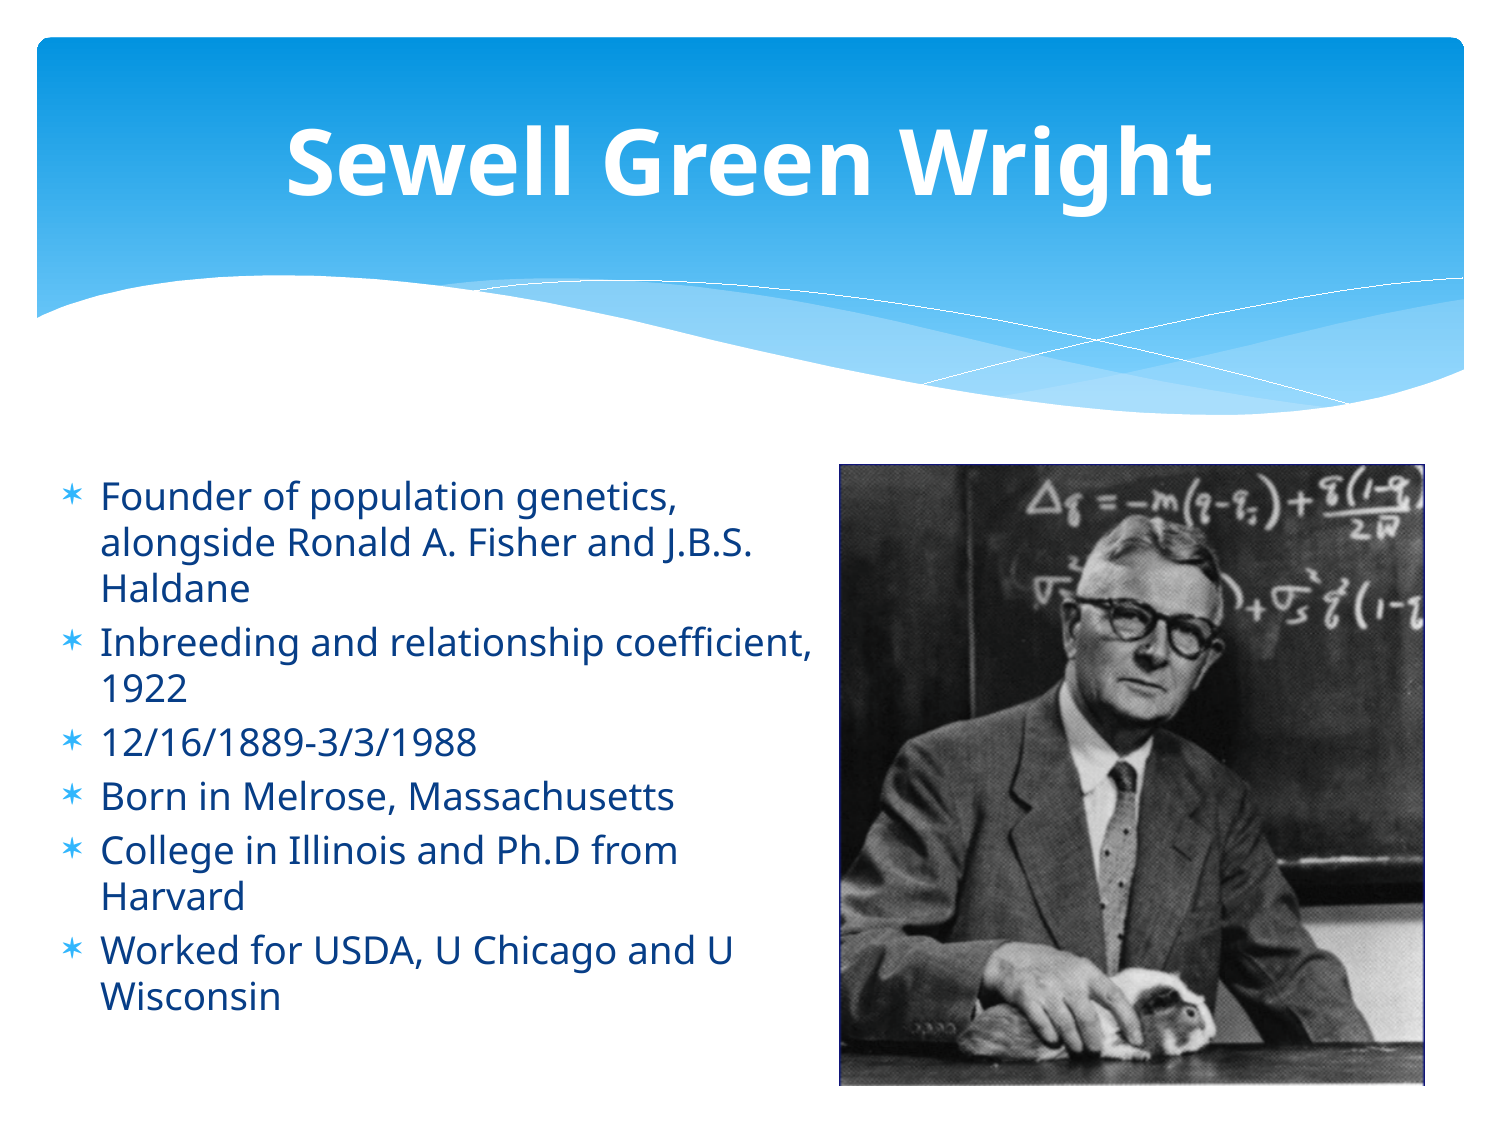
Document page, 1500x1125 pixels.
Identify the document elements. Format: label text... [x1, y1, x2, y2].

picture [838, 464, 1426, 1086]
title Sewell Green Wright [75, 55, 1425, 261]
list Founder of population genetics, alongside Ronald A. Fisher and J.B.S. Haldane Inbreeding and relationship coefficient, 1922 12/16/1889-3/3/1988 Born in Melrose, Massachusetts College in Illinois and Ph.D from Harvard Worked for USDA, U Chicago and U Wisconsin [47, 464, 837, 1031]
